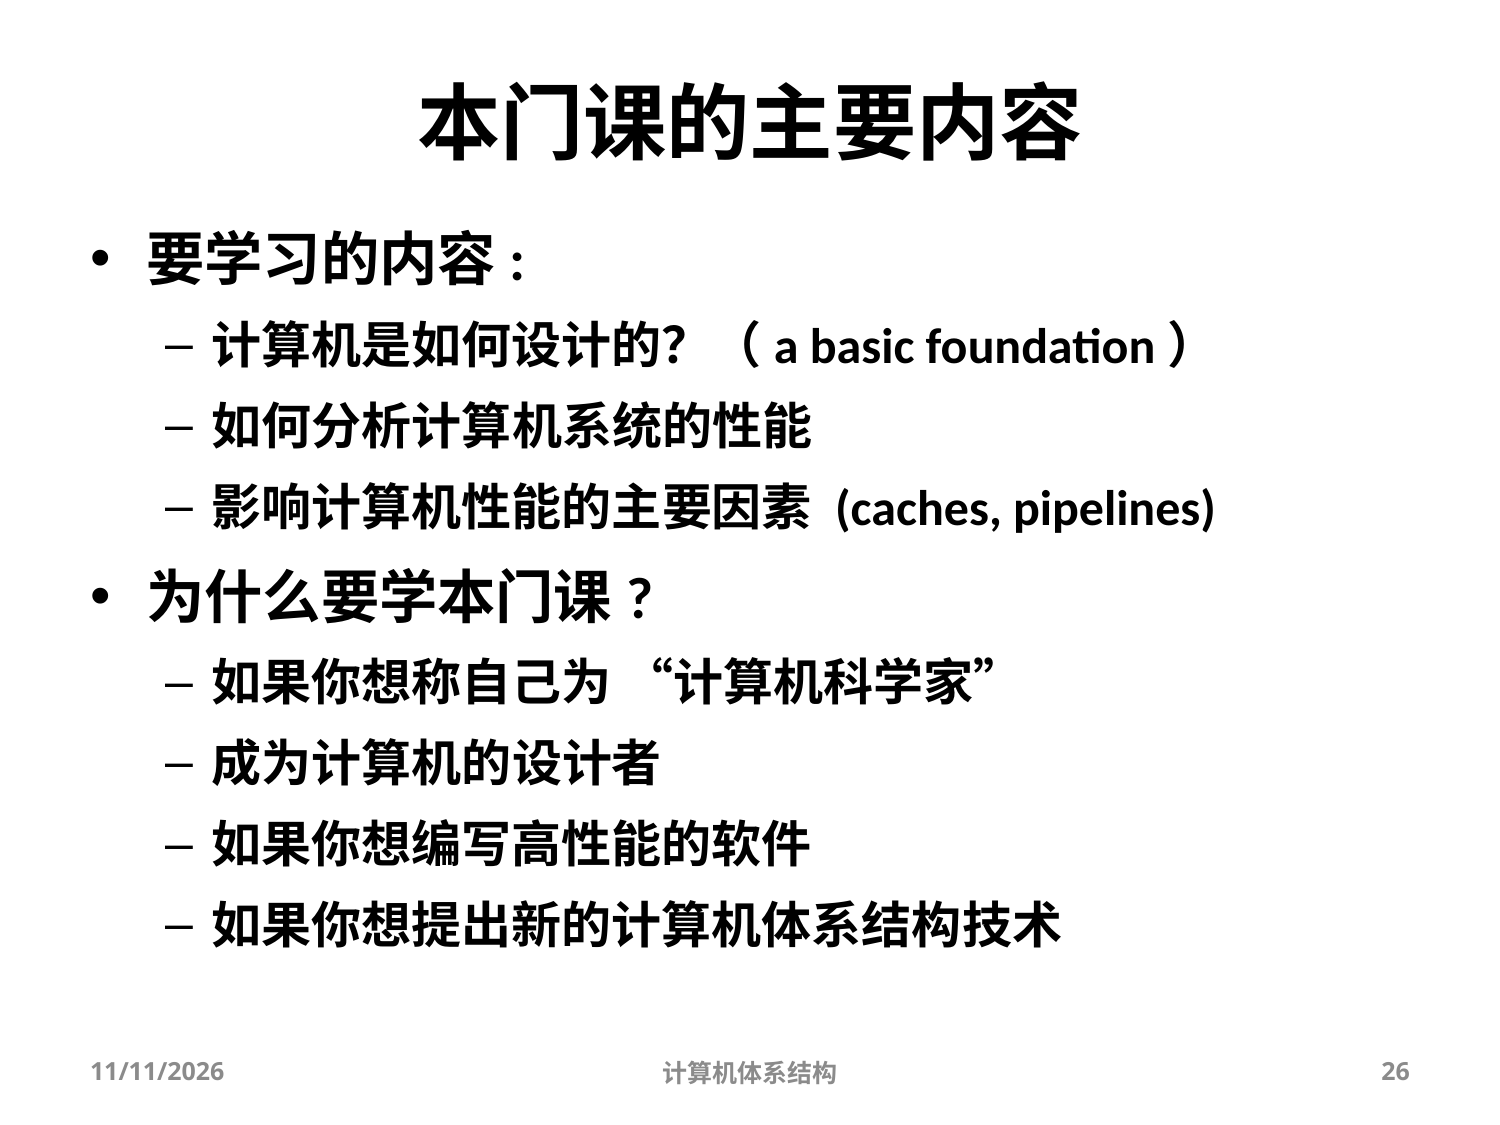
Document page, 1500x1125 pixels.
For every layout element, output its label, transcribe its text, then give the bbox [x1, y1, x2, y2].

footer 计算机体系结构 [512, 1042, 988, 1103]
slide_number 26 [1074, 1042, 1425, 1103]
title 本门课的主要内容 [75, 45, 1425, 197]
list 要学习的内容: 计算机是如何设计的？（a basic foundation） 如何分析计算机系统的性能 影响计算机性能的主要因素 (caches, pipelines) 为什么要学本门课? 如果你想称自己为 “计算机科学家” 成为计算机的设计者 如果你想编写高性能的软件 如果你想提出新的计算机体系结构技术 [75, 208, 1425, 1005]
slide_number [75, 1042, 425, 1103]
